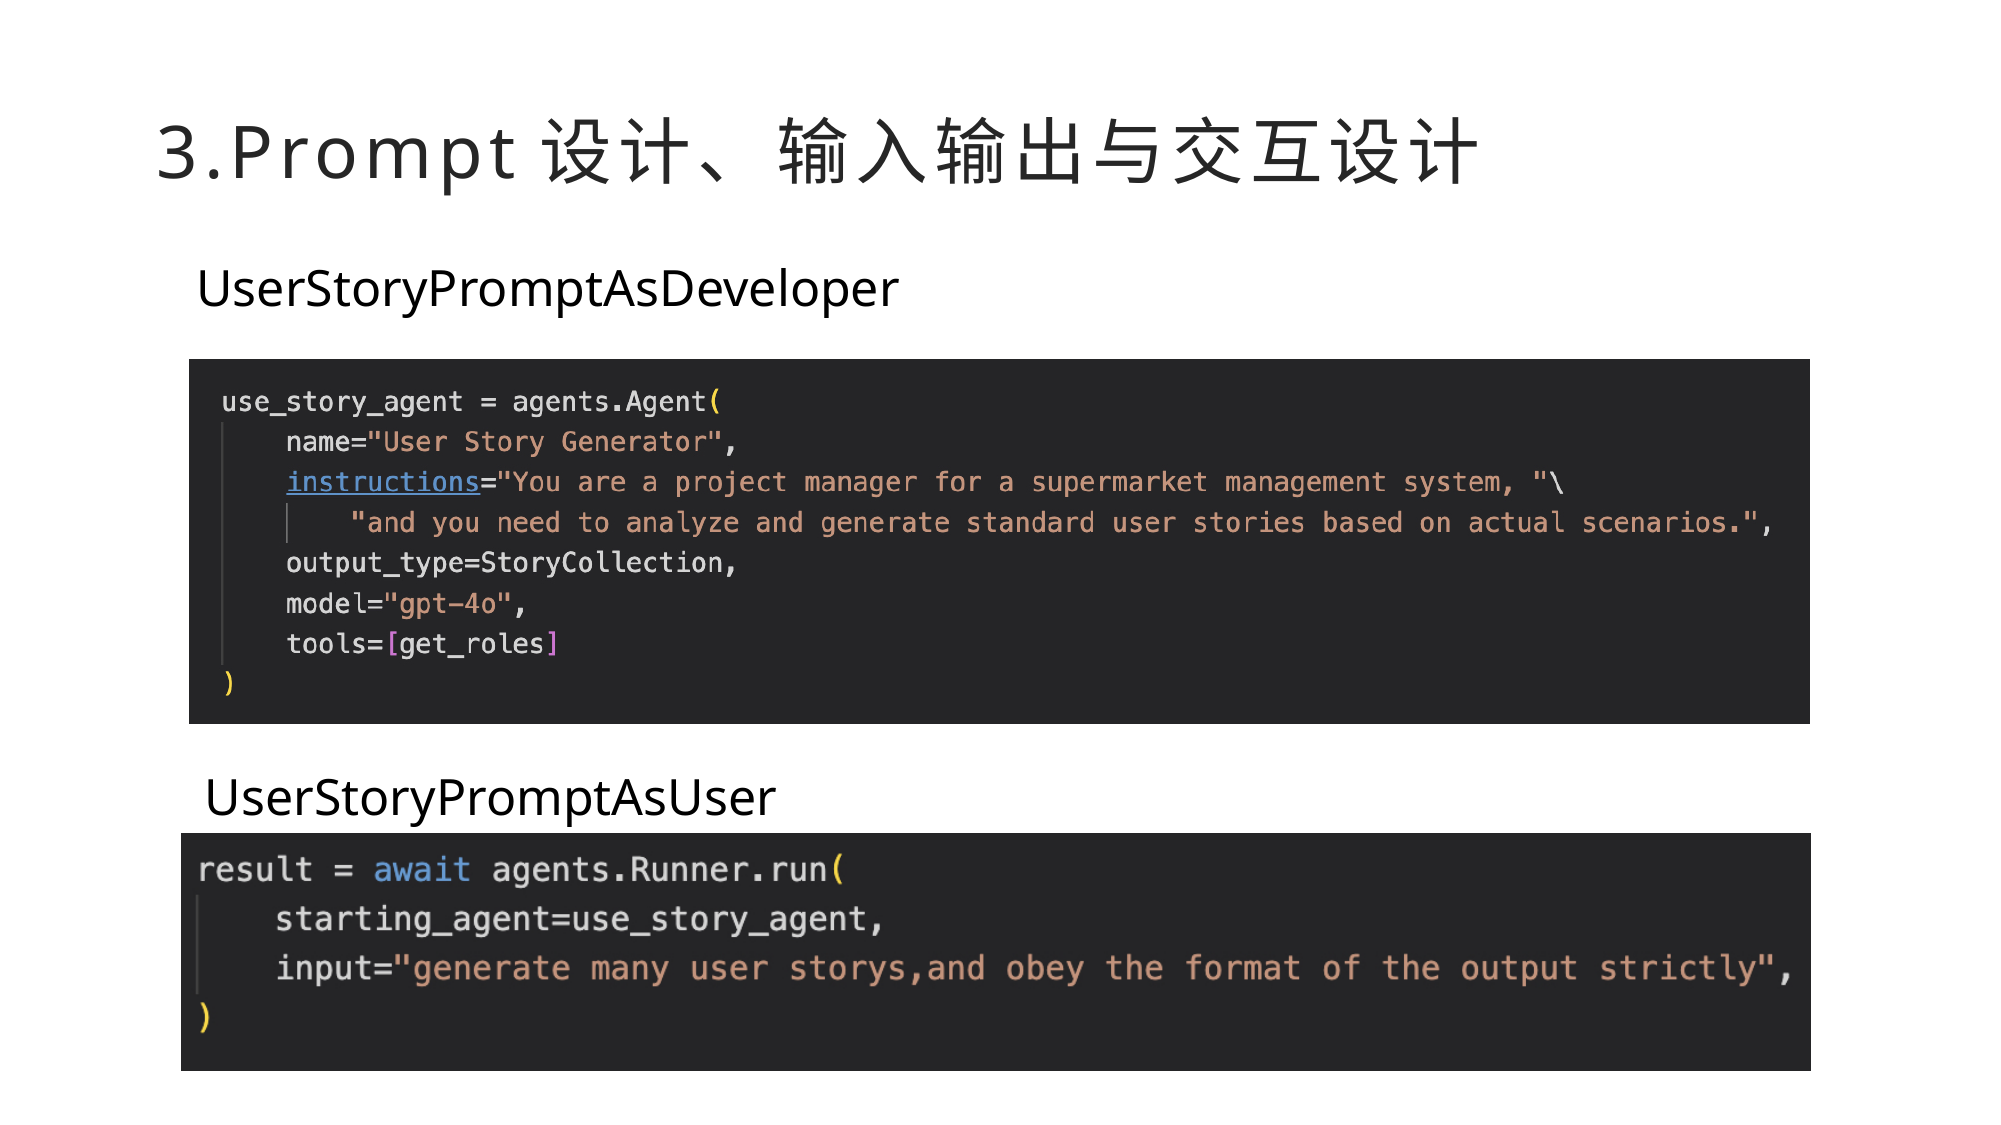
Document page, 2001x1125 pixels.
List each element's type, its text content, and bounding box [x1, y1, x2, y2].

text_box UserStoryPromptAsUser [189, 758, 1603, 833]
picture [181, 833, 1811, 1072]
picture [189, 358, 1811, 724]
title 3.Prompt设计、输入输出与交互设计 [141, 75, 1507, 201]
text_box UserStoryPromptAsDeveloper [181, 248, 1595, 324]
